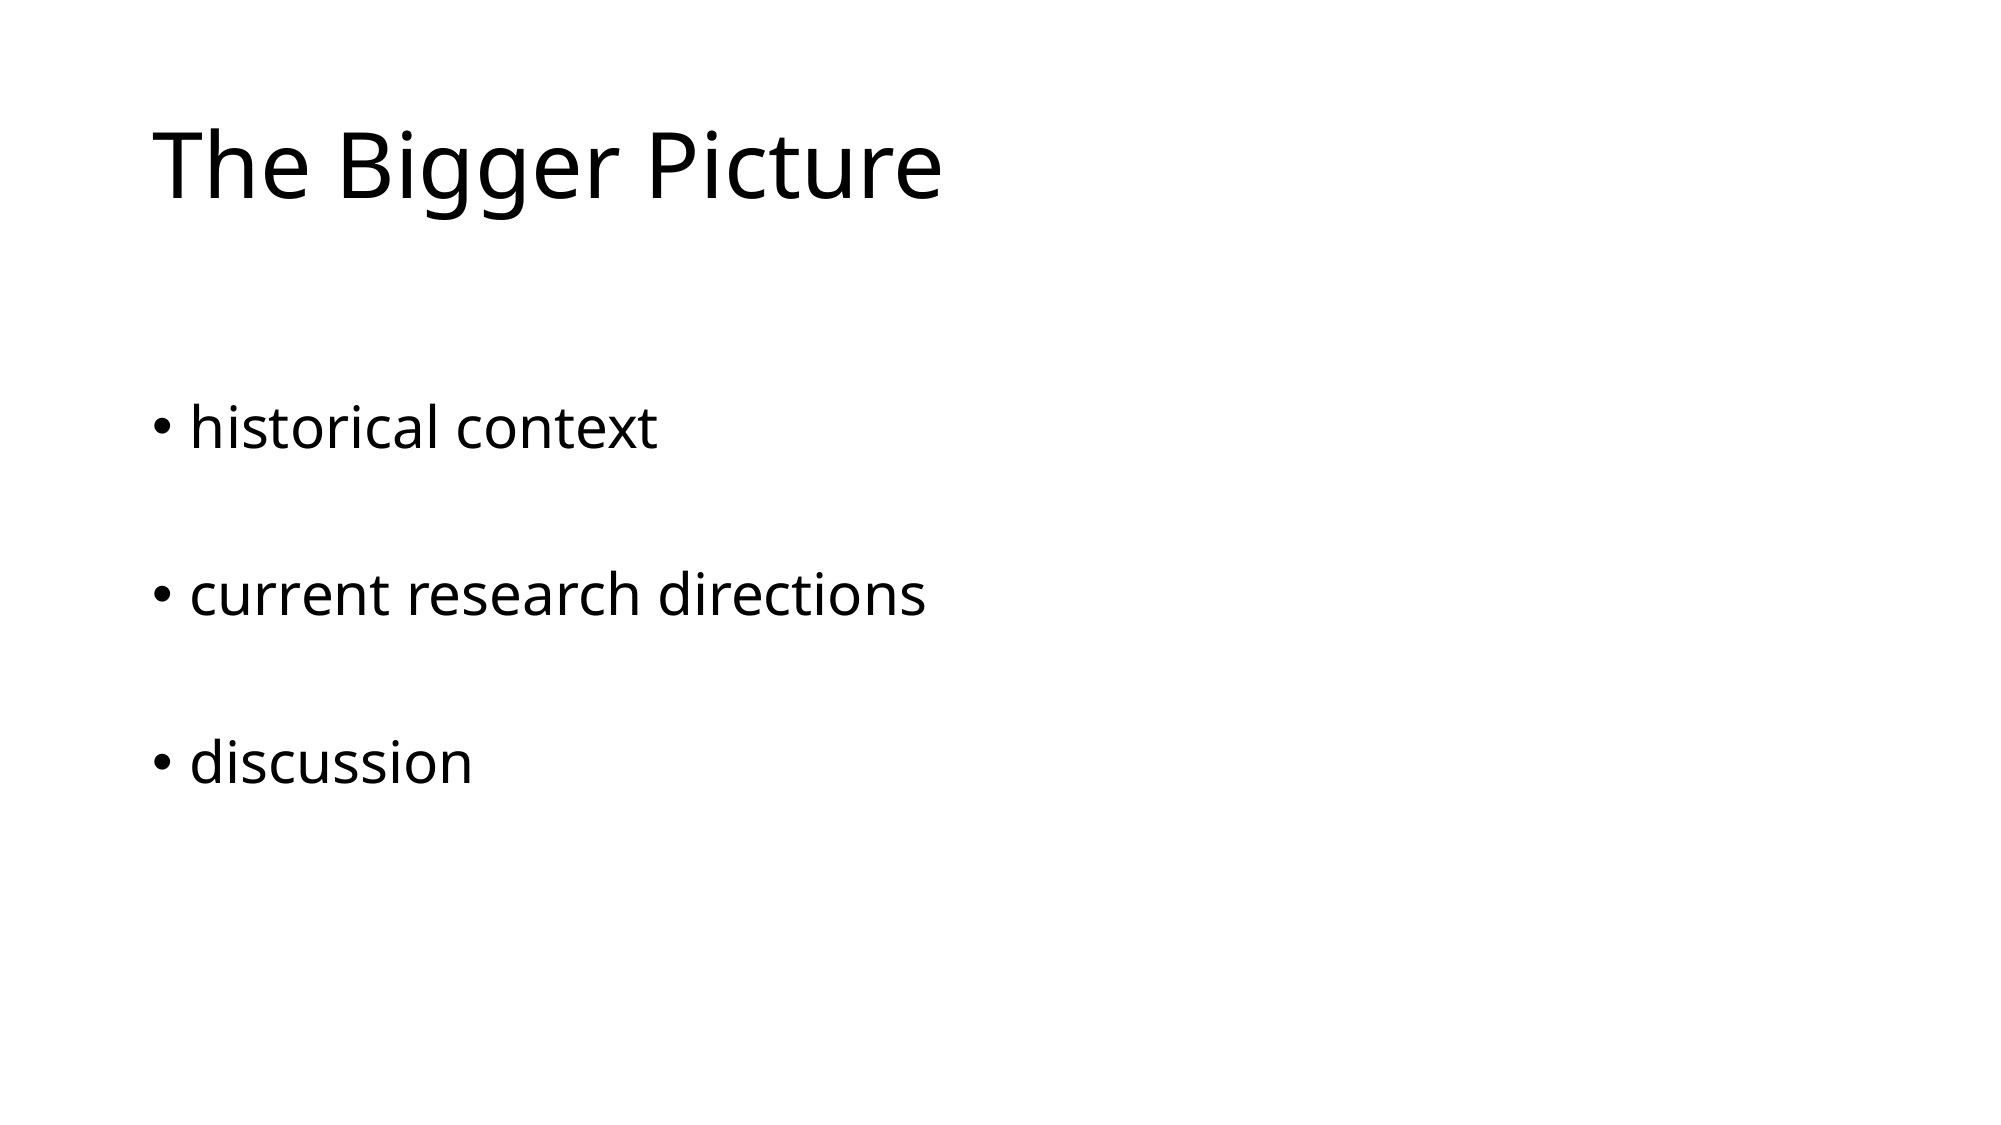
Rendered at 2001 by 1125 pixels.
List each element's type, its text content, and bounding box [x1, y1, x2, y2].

list historical context current research directions discussion [137, 299, 1863, 1014]
title The Bigger Picture [137, 59, 1863, 278]
